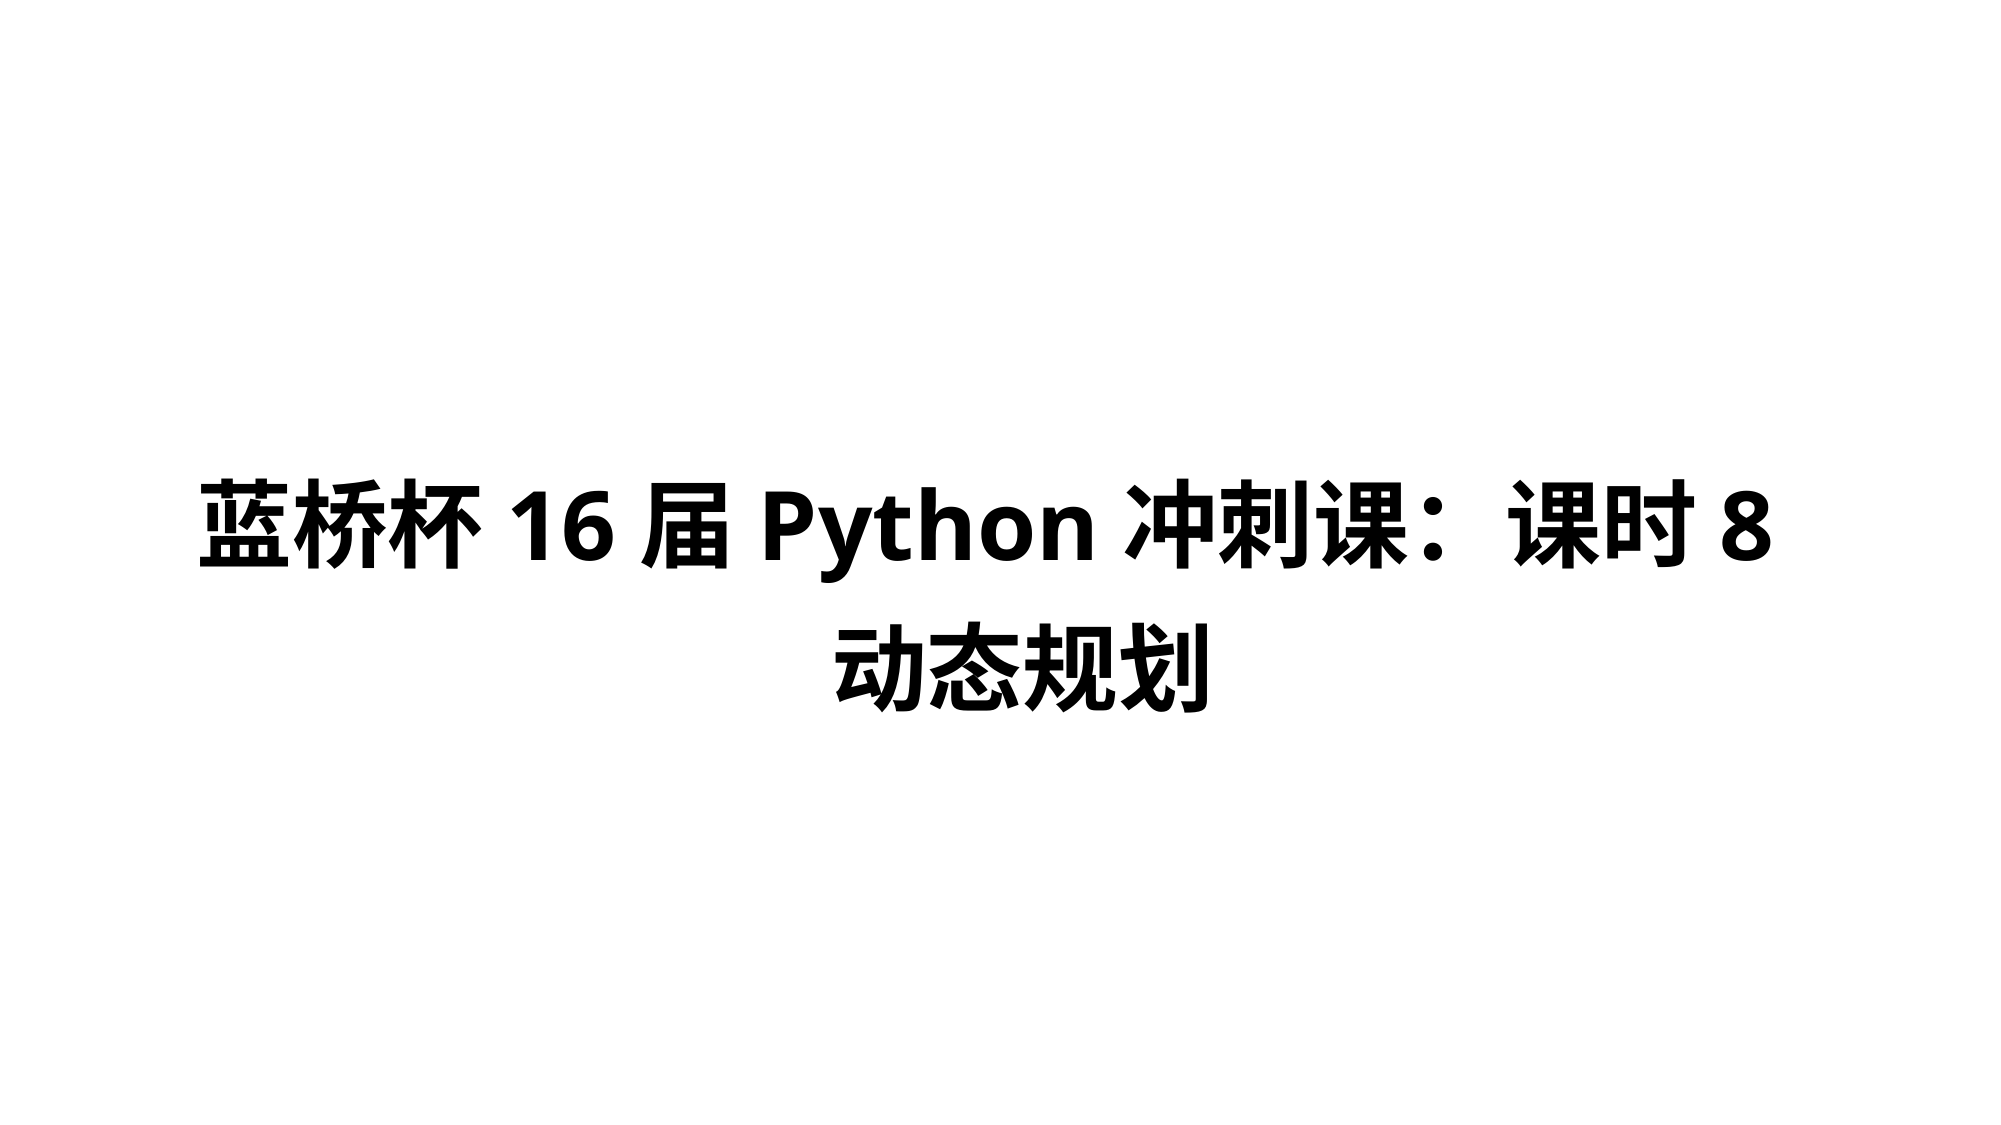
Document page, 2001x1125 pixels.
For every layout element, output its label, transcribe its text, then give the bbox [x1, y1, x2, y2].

text_box 蓝桥杯16届Python冲刺课：课时8 动态规划 [196, 436, 1849, 724]
